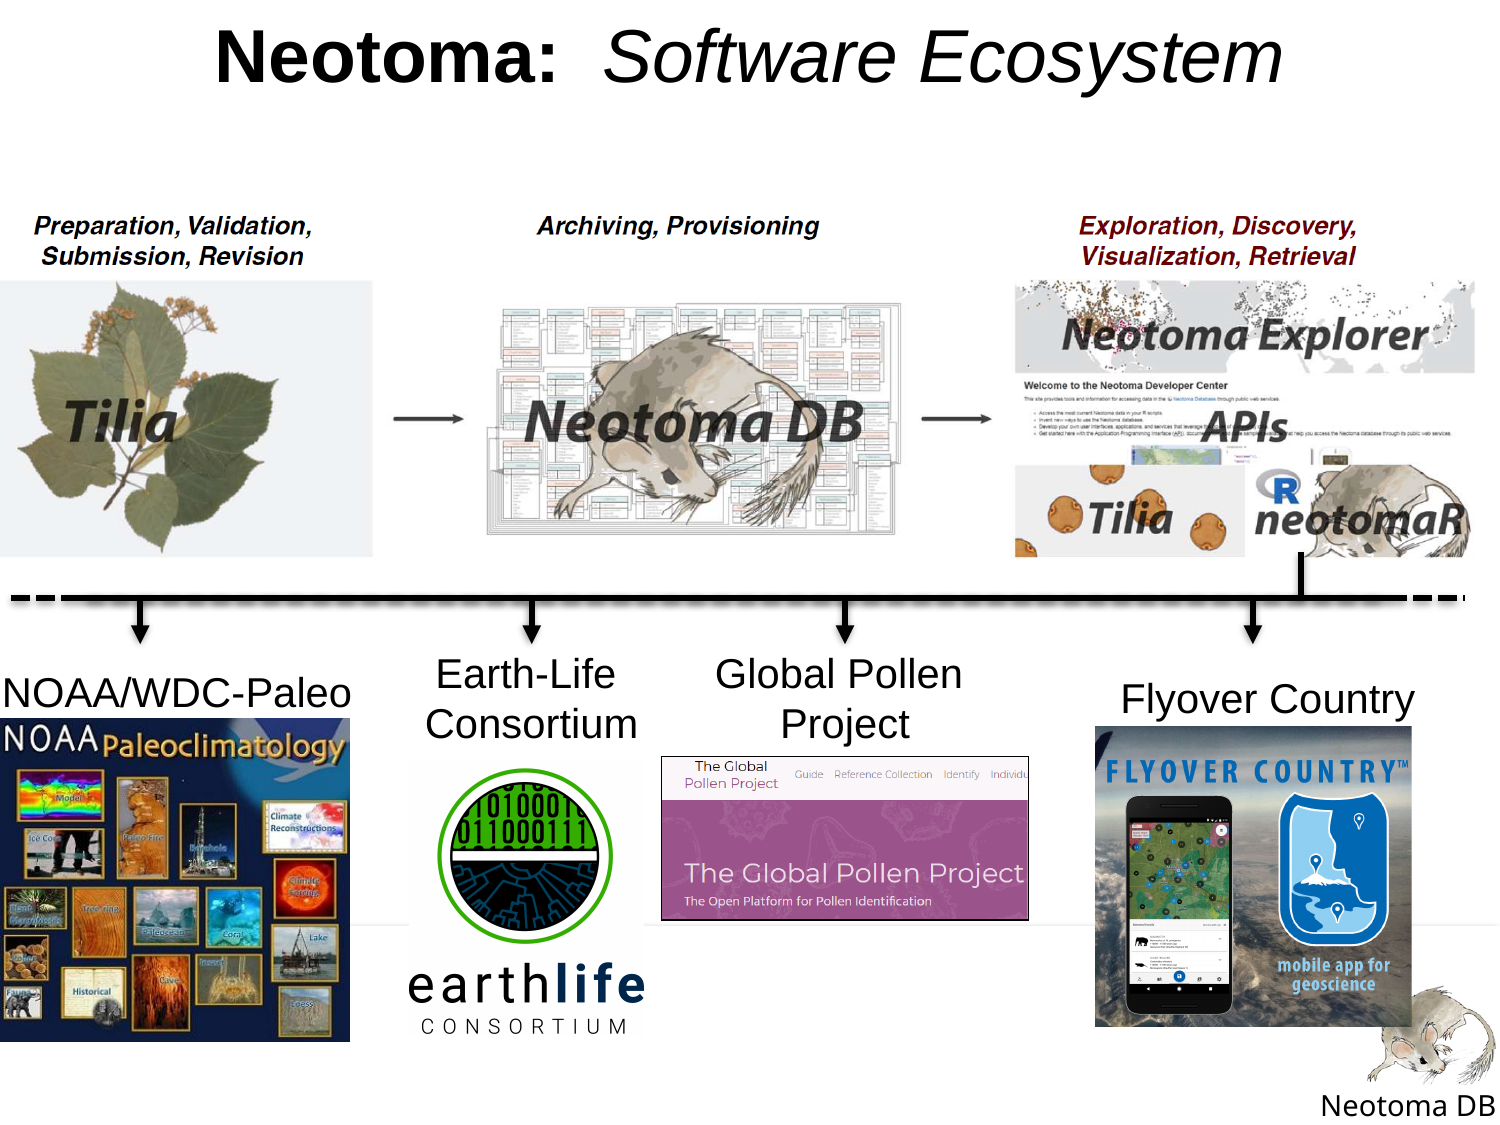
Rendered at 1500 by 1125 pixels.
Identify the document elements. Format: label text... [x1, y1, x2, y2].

picture [0, 717, 351, 1042]
picture [0, 191, 1500, 572]
text_box NOAA/WDC-Paleo [0, 658, 368, 723]
picture [661, 757, 1029, 920]
picture [1057, 726, 1500, 1085]
text_box Earth-Life Consortium [409, 639, 654, 754]
picture [408, 759, 644, 1037]
text_box Global Pollen Project [654, 639, 1056, 754]
text_box Flyover Country [1057, 664, 1479, 730]
title Neotoma: Software Ecosystem [0, 0, 1500, 100]
